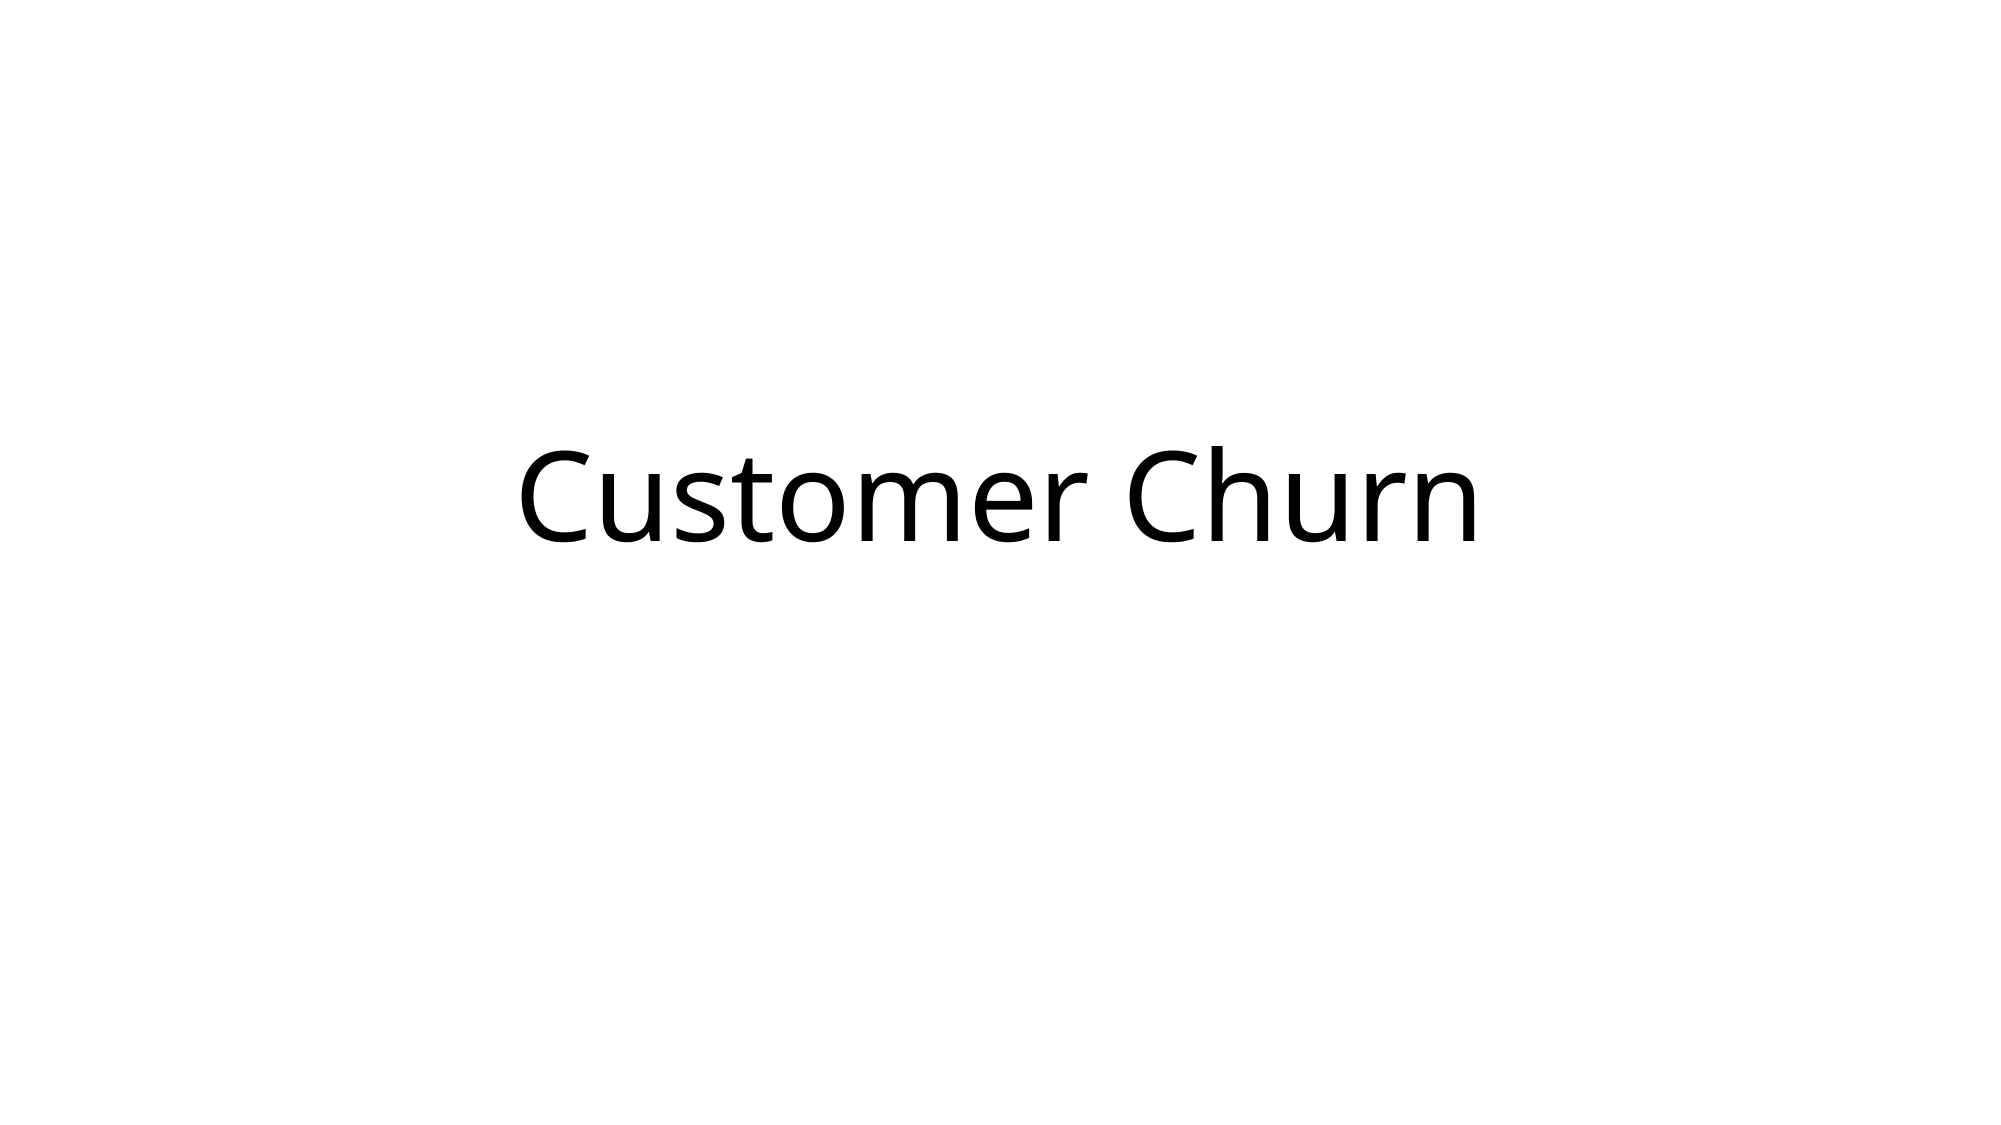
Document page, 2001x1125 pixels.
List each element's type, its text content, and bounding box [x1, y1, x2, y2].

title Customer Churn [249, 184, 1750, 576]
